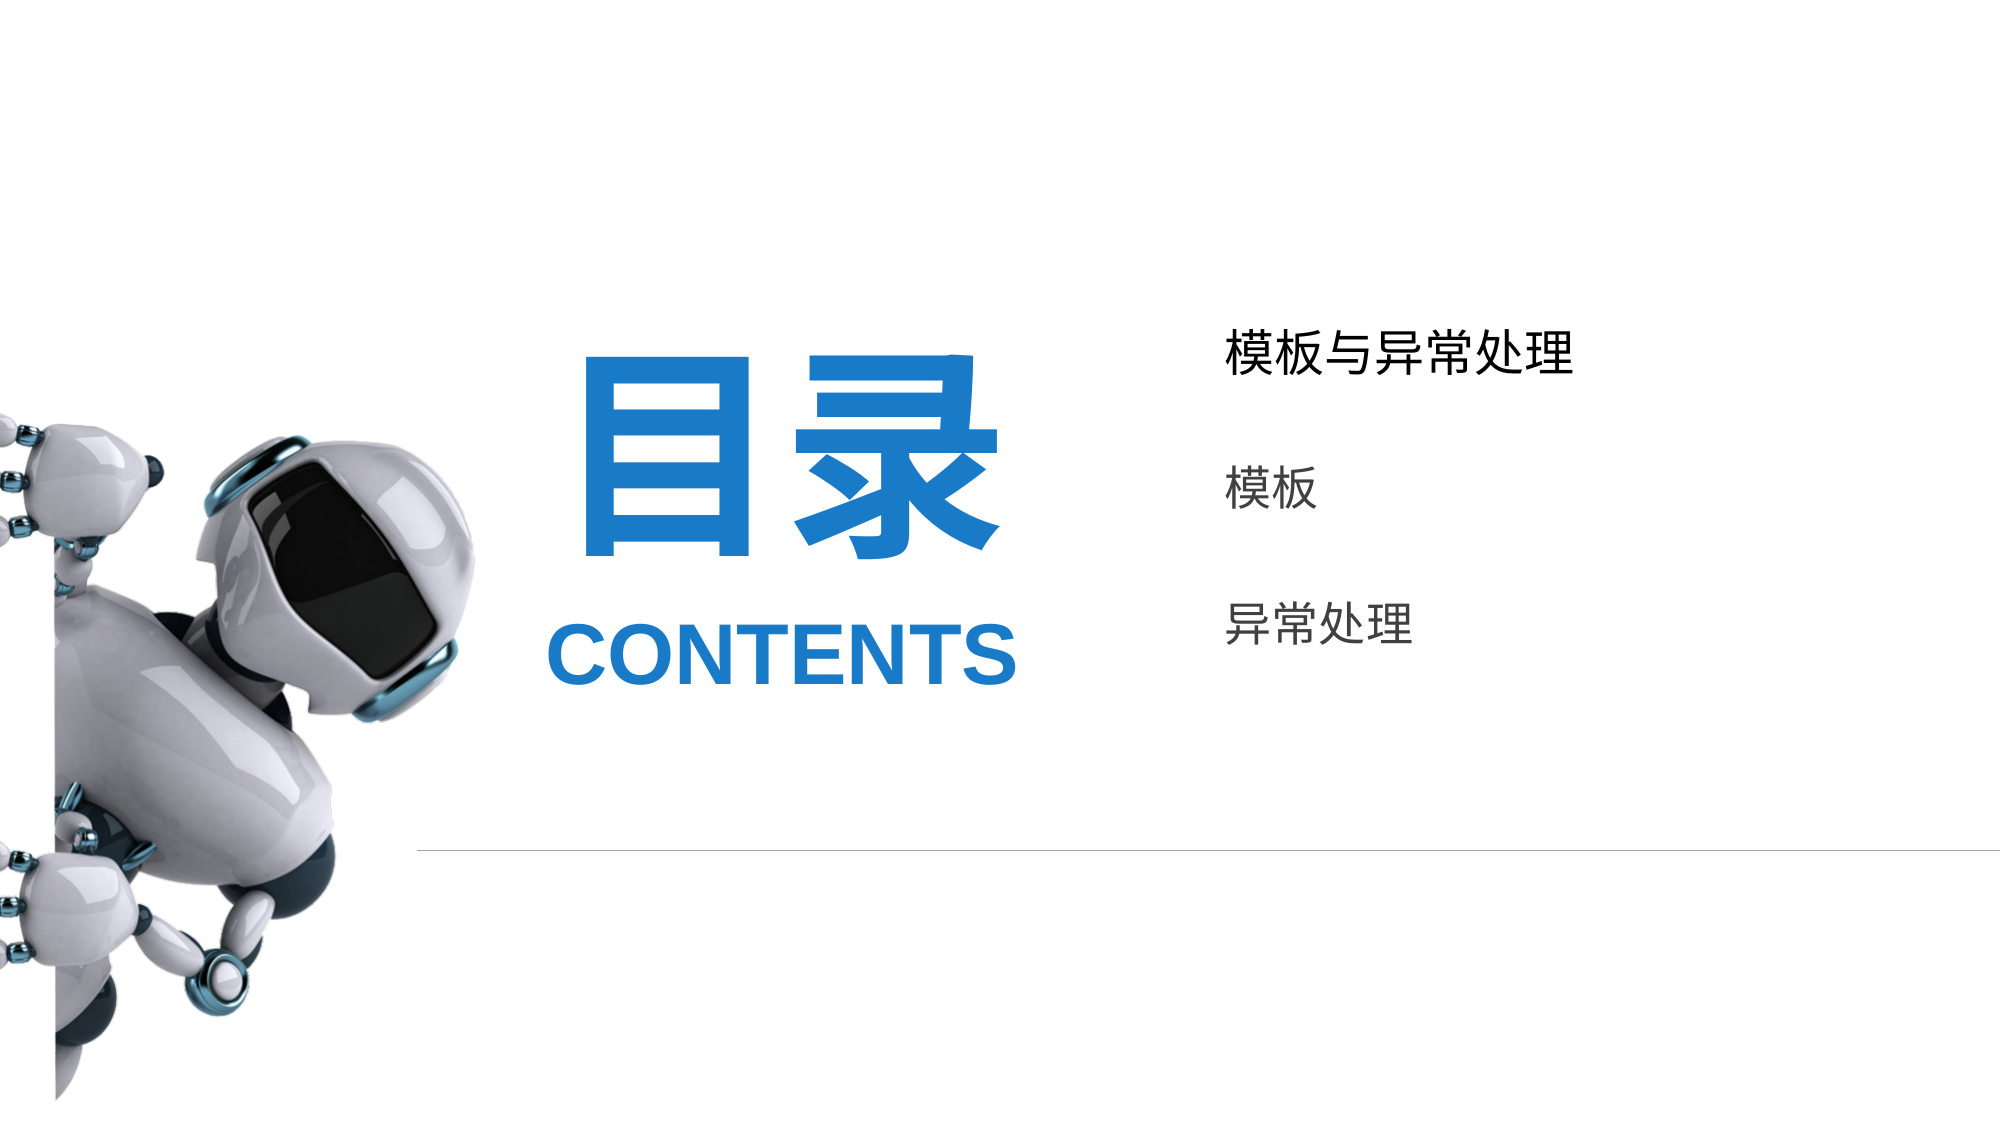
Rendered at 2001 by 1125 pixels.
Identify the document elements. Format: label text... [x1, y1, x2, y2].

text_box 目录 [543, 310, 1022, 585]
picture [0, 393, 484, 1125]
text_box CONTENTS [525, 598, 1039, 702]
